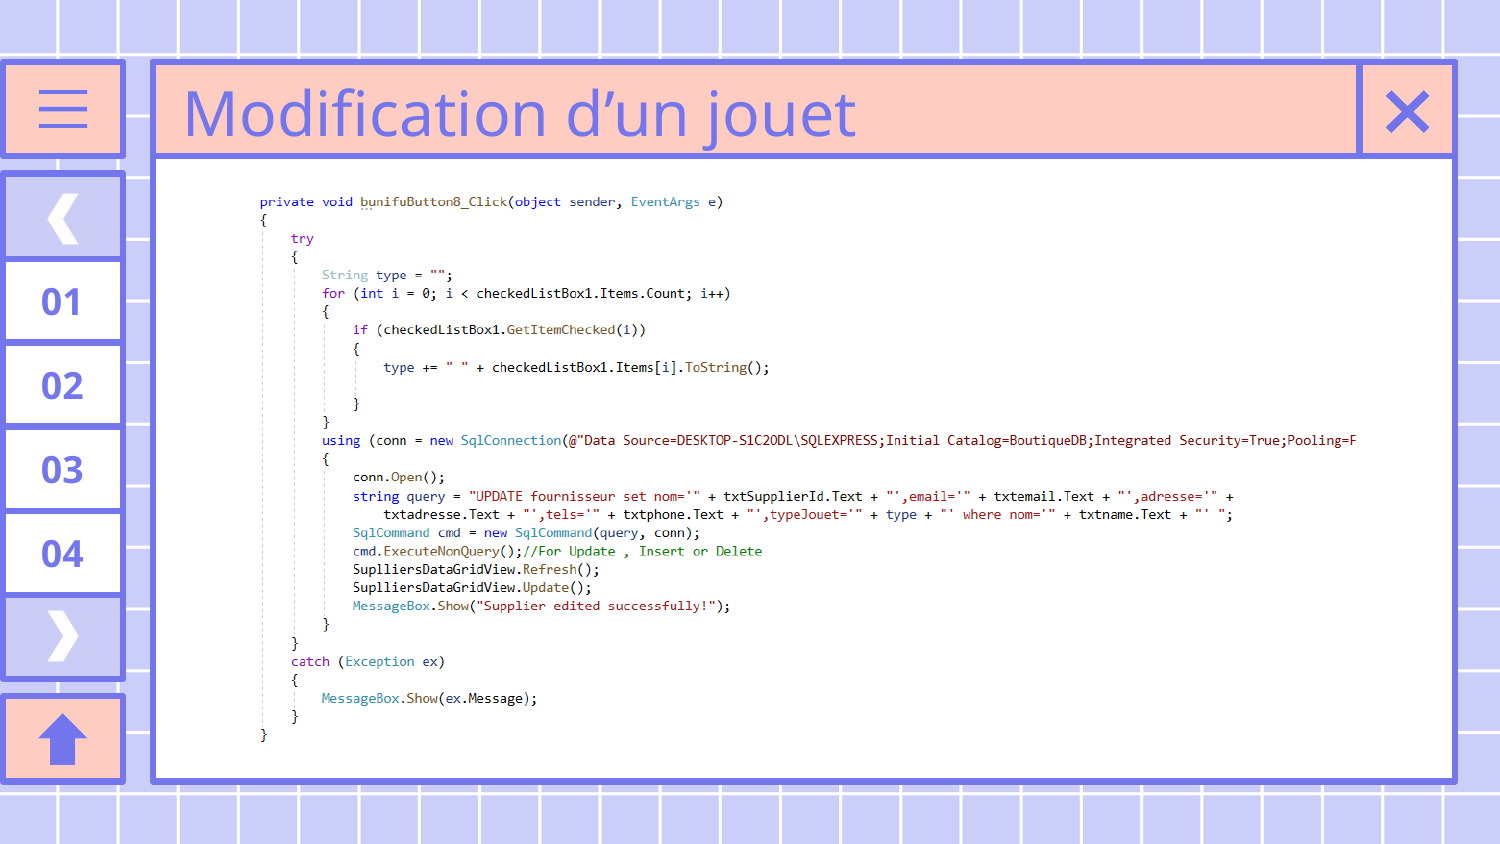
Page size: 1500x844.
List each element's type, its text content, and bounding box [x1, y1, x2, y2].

text_box 01 [20, 281, 104, 319]
text_box 02 [20, 365, 104, 403]
picture [0, 0, 1500, 844]
title Modification d’un jouet [182, 64, 1318, 159]
picture [38, 193, 88, 245]
picture [37, 713, 88, 765]
text_box 03 [20, 449, 104, 487]
picture [38, 90, 88, 129]
text_box 04 [20, 533, 104, 572]
picture [38, 610, 88, 662]
